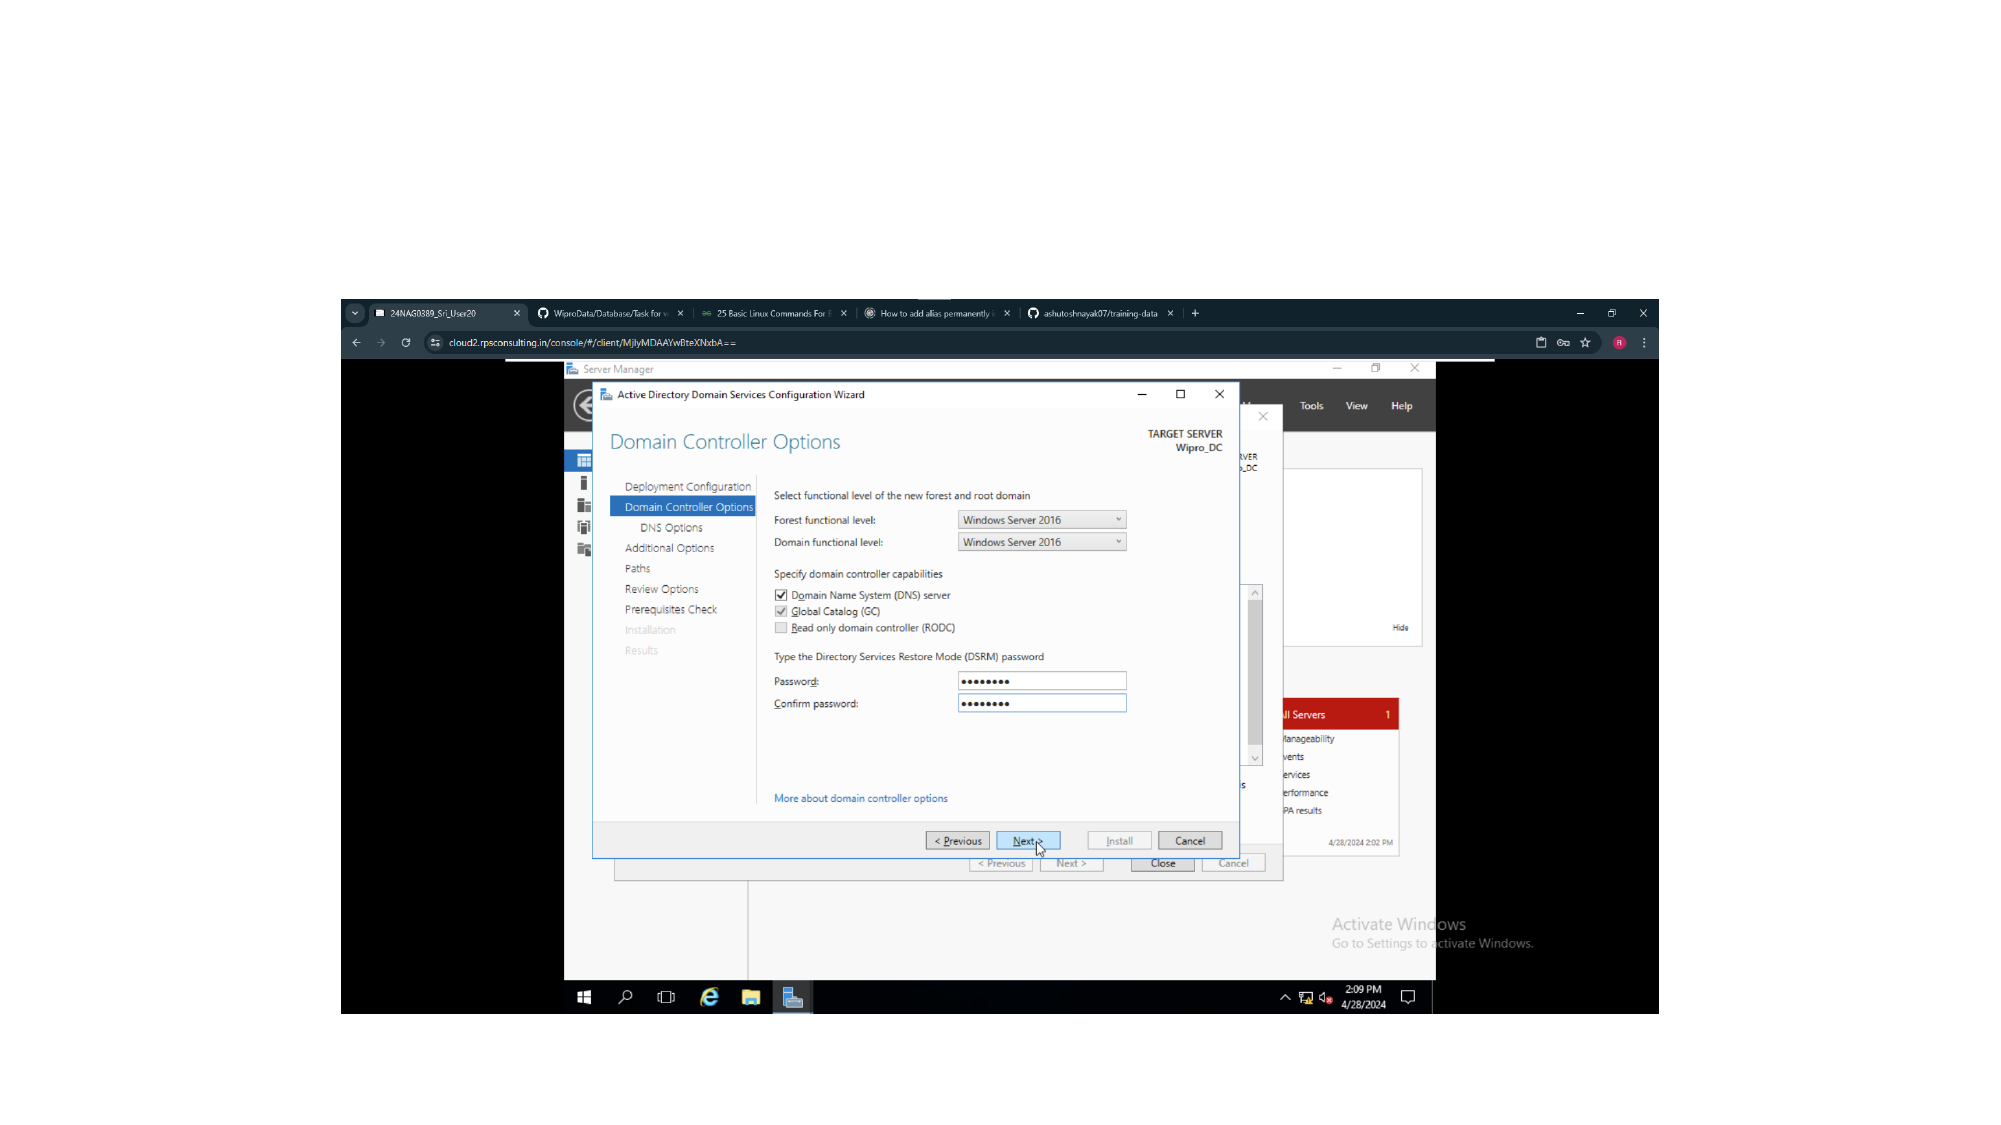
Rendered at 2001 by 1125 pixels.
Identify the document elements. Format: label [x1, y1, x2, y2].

list [341, 299, 1659, 1014]
